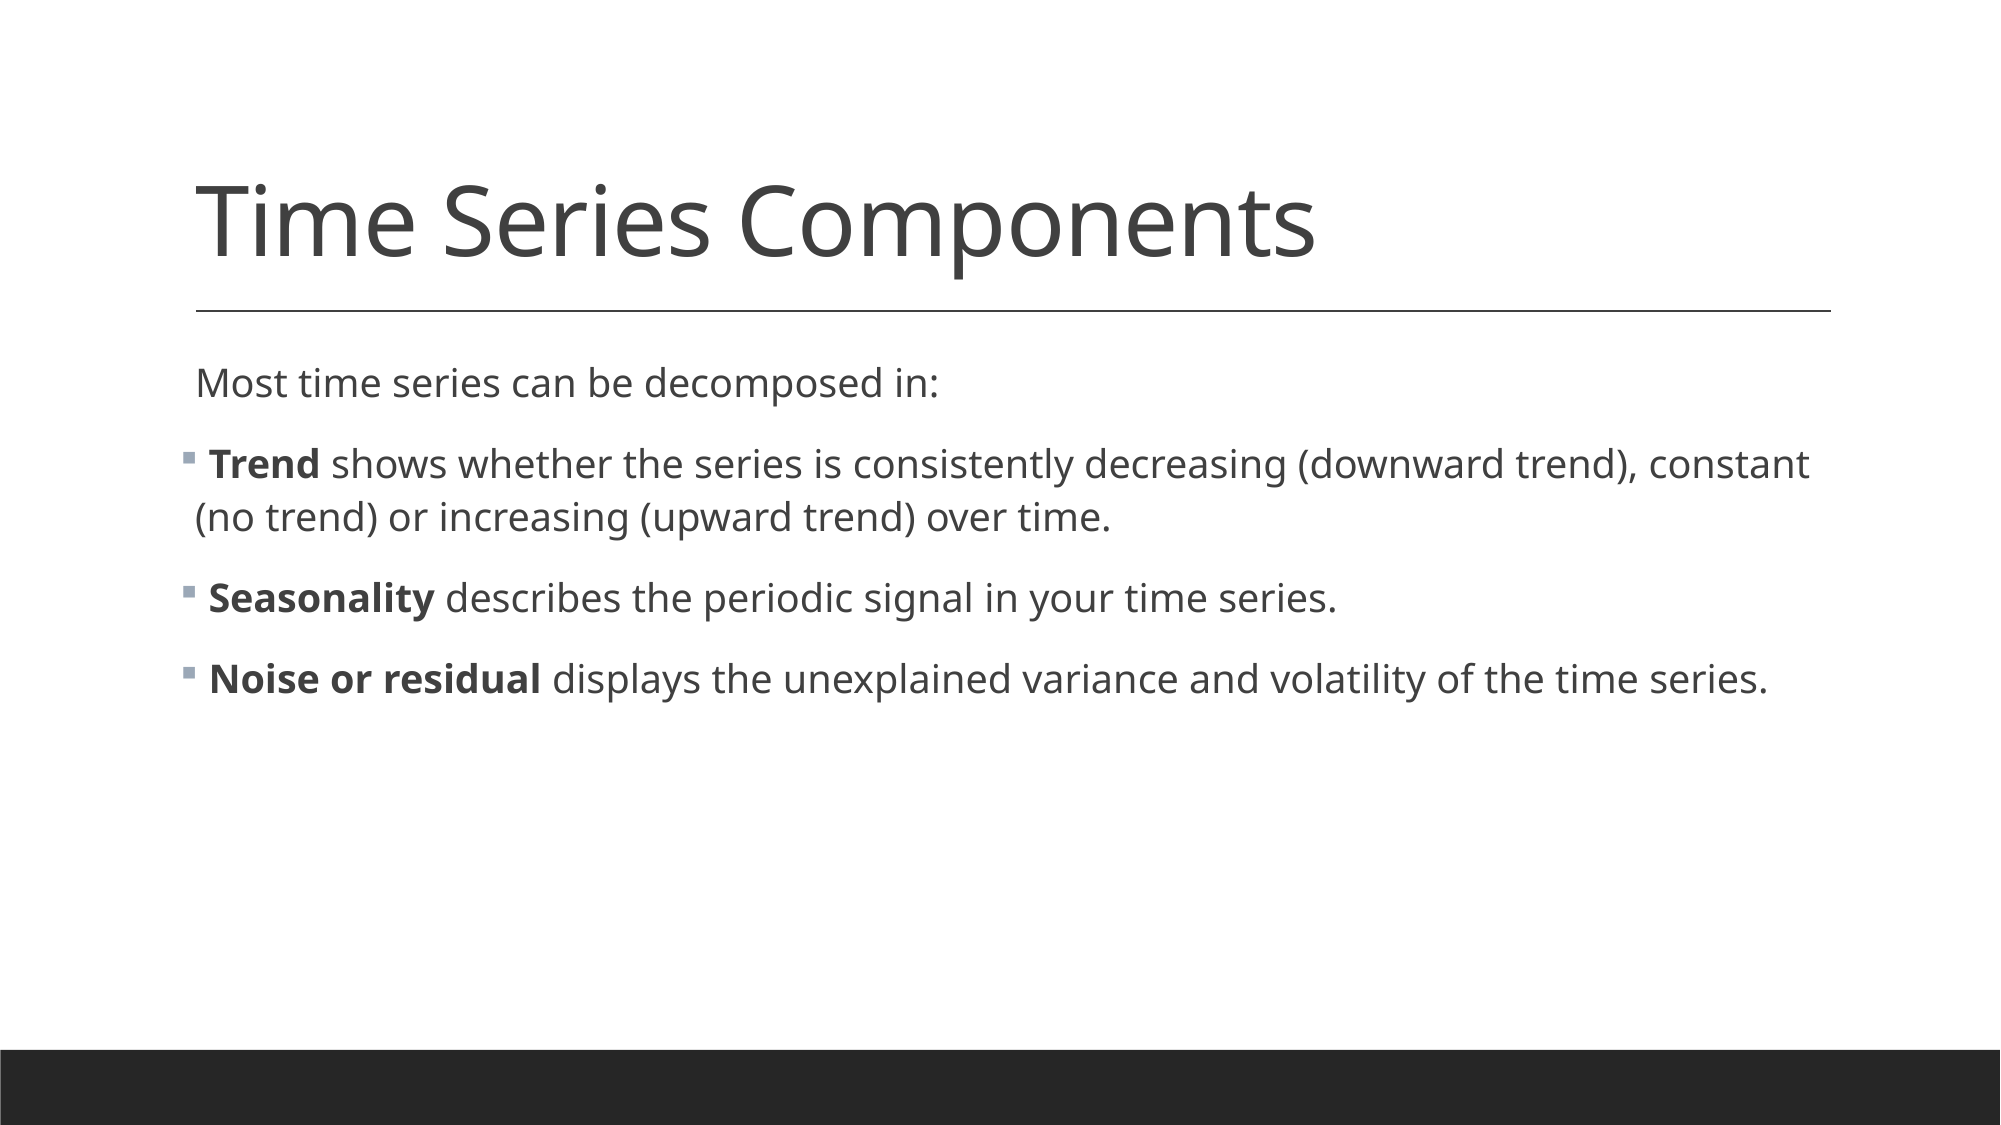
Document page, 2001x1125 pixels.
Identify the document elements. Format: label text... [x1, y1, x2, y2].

list Most time series can be decomposed in: Trend shows whether the series is consistently decreasing (downward trend), constant (no trend) or increasing (upward trend) over time. Seasonality describes the periodic signal in your time series. Noise or residual displays the unexplained variance and volatility of the time series. [180, 345, 1830, 963]
title Time Series Components [180, 47, 1830, 285]
